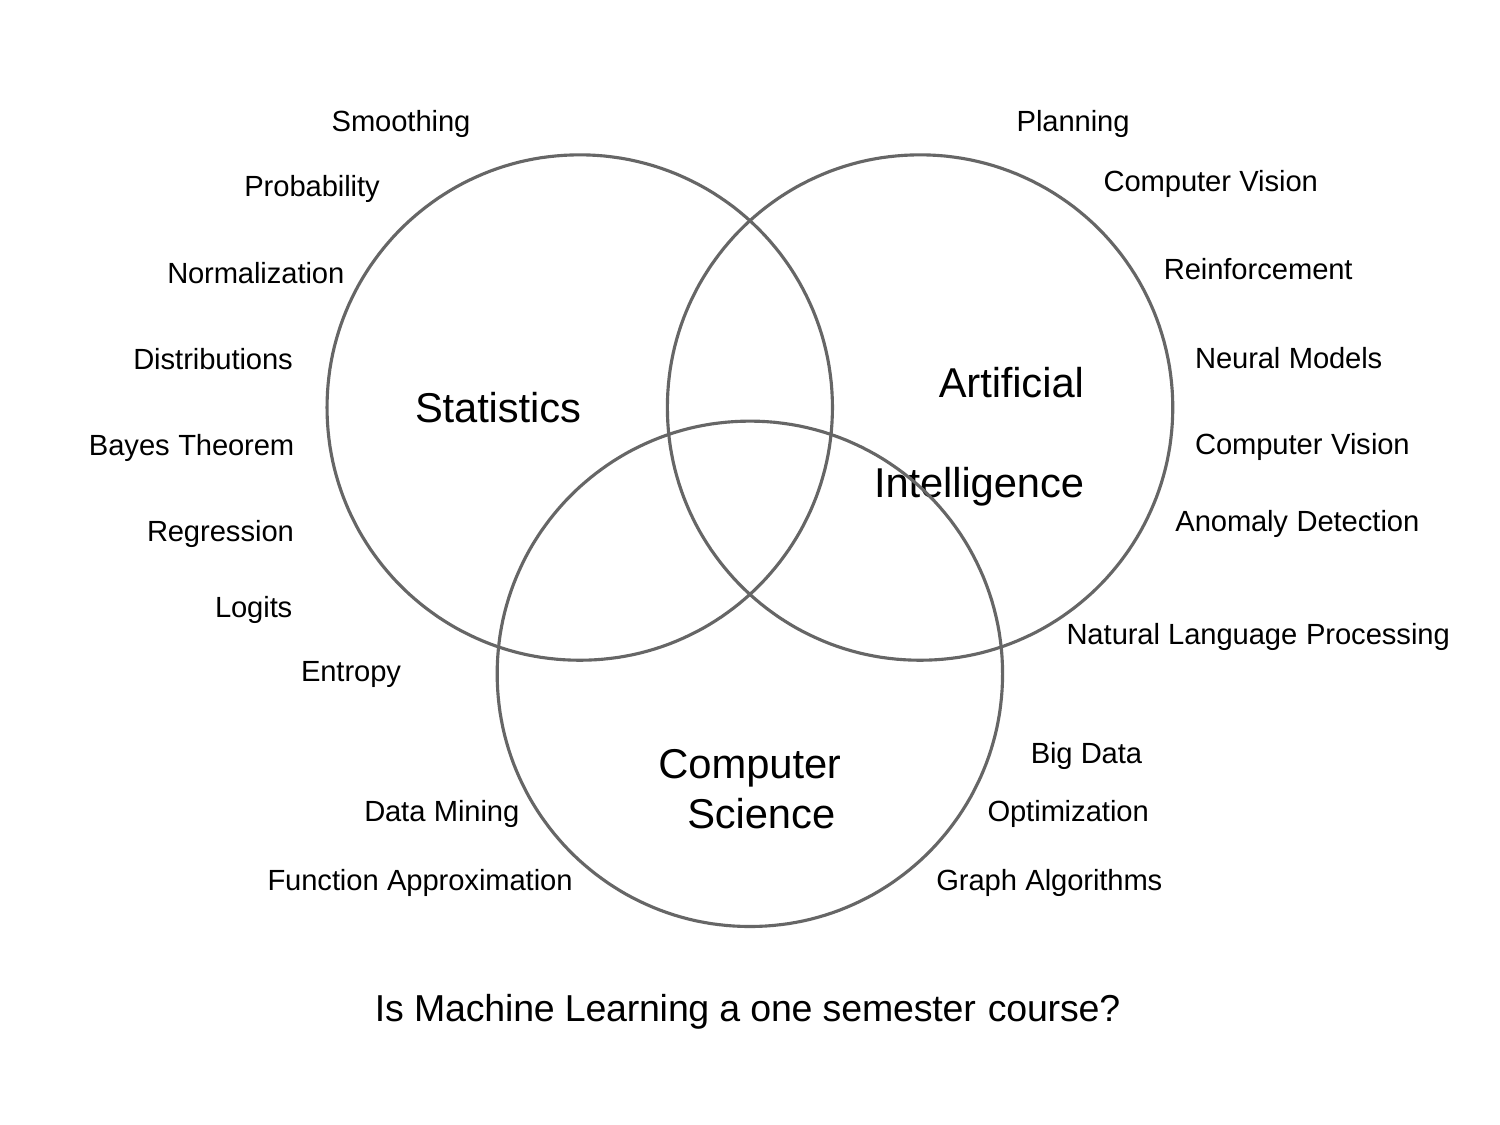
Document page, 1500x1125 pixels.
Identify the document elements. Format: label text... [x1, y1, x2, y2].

text_box Function Approximation [265, 861, 576, 897]
text_box Distributions [131, 339, 296, 376]
text_box Smoothing [329, 102, 474, 138]
text_box Statistics [413, 380, 584, 432]
text_box Planning [1014, 102, 1133, 138]
text_box Computer Vision [1101, 162, 1322, 198]
text_box Bayes Theorem [86, 426, 297, 462]
text_box Logits [212, 588, 295, 624]
text_box Is Machine Learning a one semester course? [372, 983, 1127, 1029]
text_box Computer Science [656, 736, 844, 837]
text_box Graph Algorithms [934, 861, 1166, 897]
text_box Entropy [299, 652, 404, 688]
text_box Artificial Intelligence [872, 355, 1087, 506]
text_box Data Mining [362, 792, 523, 828]
text_box Probability [242, 167, 383, 203]
text_box [327, 154, 750, 647]
text_box Regression [145, 512, 297, 548]
text_box Neural Models [1193, 339, 1386, 375]
text_box Normalization [165, 253, 348, 289]
text_box Anomaly Detection [1173, 502, 1423, 538]
text_box Big Data Optimization [985, 711, 1152, 828]
text_box Reinforcement [1161, 250, 1356, 286]
text_box [497, 421, 1003, 927]
text_box Computer Vision [1193, 424, 1413, 460]
text_box Natural Language Processing [1064, 615, 1453, 651]
text_box [667, 154, 1173, 647]
